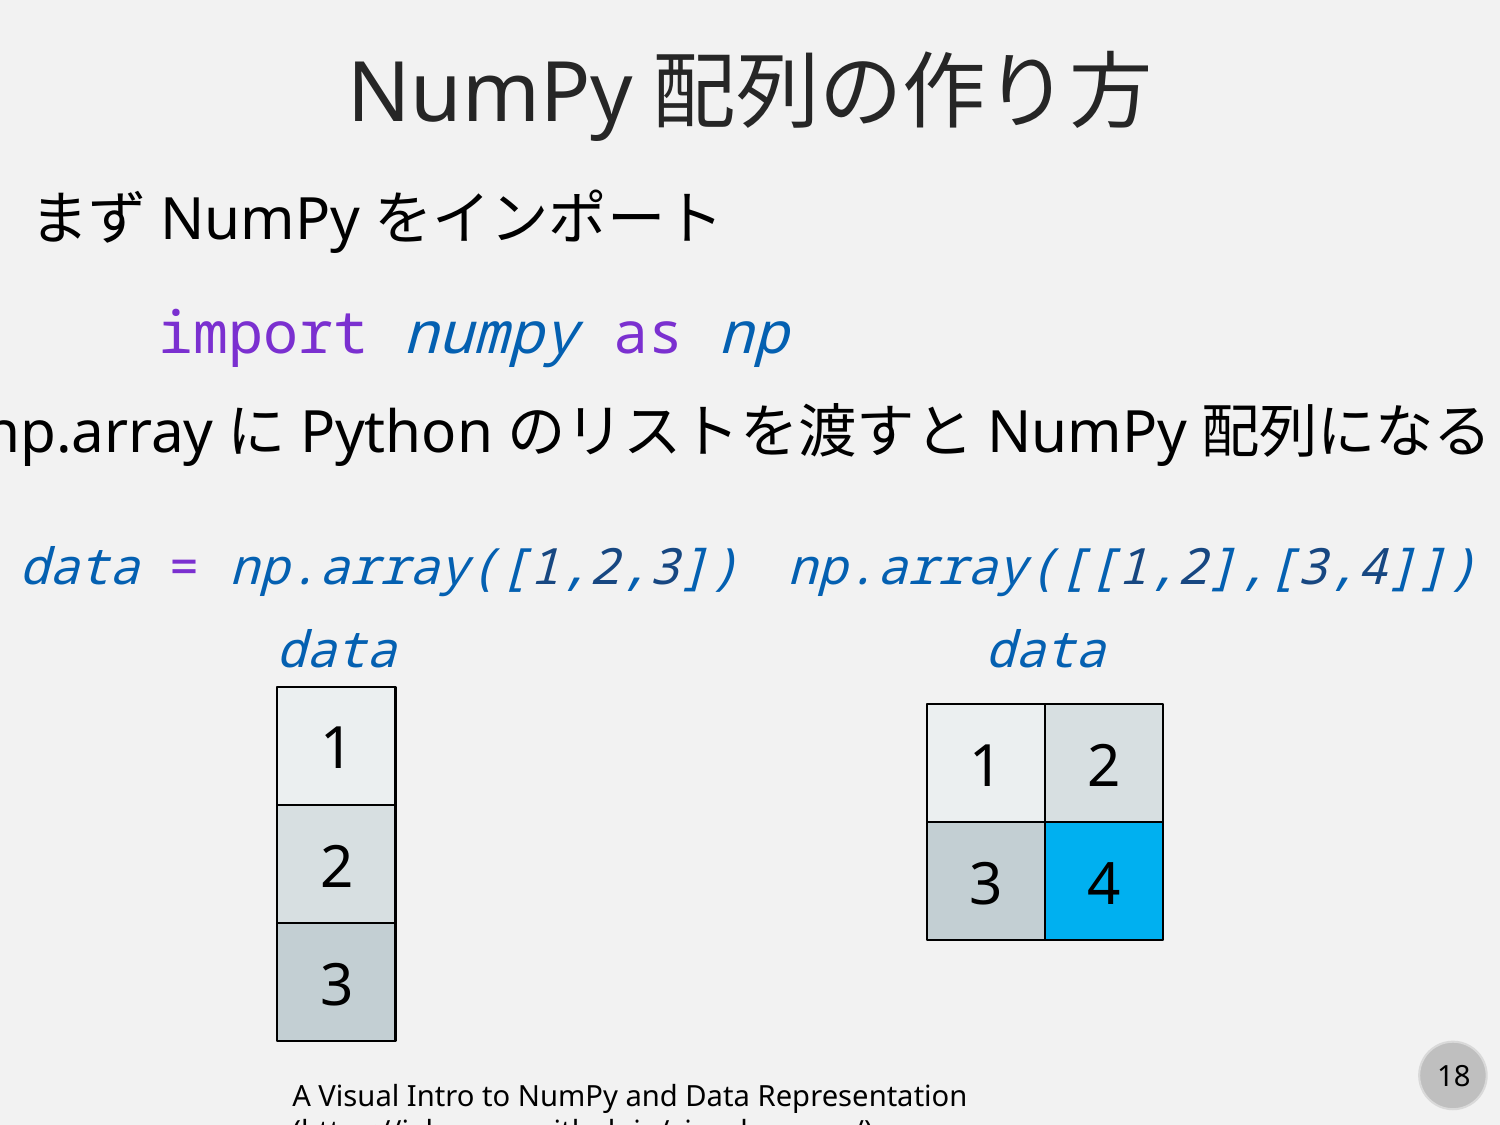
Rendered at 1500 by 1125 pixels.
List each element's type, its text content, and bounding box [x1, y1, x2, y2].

text_box data = np.array([1,2,3]) [4, 527, 754, 602]
text_box 2 [1044, 703, 1164, 821]
text_box import numpy as np [144, 288, 804, 373]
text_box 1 [276, 686, 397, 804]
text_box np.arrayにPythonのリストを渡すとNumPy配列になる [0, 386, 1500, 472]
text_box data [970, 609, 1120, 685]
list NumPy配列の作り方 [0, 31, 1500, 155]
text_box 2 [276, 804, 397, 922]
text_box 4 [1044, 821, 1164, 941]
text_box 1 [926, 703, 1044, 821]
text_box 3 [926, 821, 1044, 941]
text_box A Visual Intro to NumPy and Data Representation (https://jalammar.github.io/visual-numpy/) [277, 1070, 1400, 1125]
text_box まずNumPyをインポート [15, 174, 739, 259]
text_box np.array([[1,2],[3,4]]) [773, 527, 1493, 602]
text_box data [261, 609, 412, 685]
text_box 3 [276, 922, 397, 1042]
